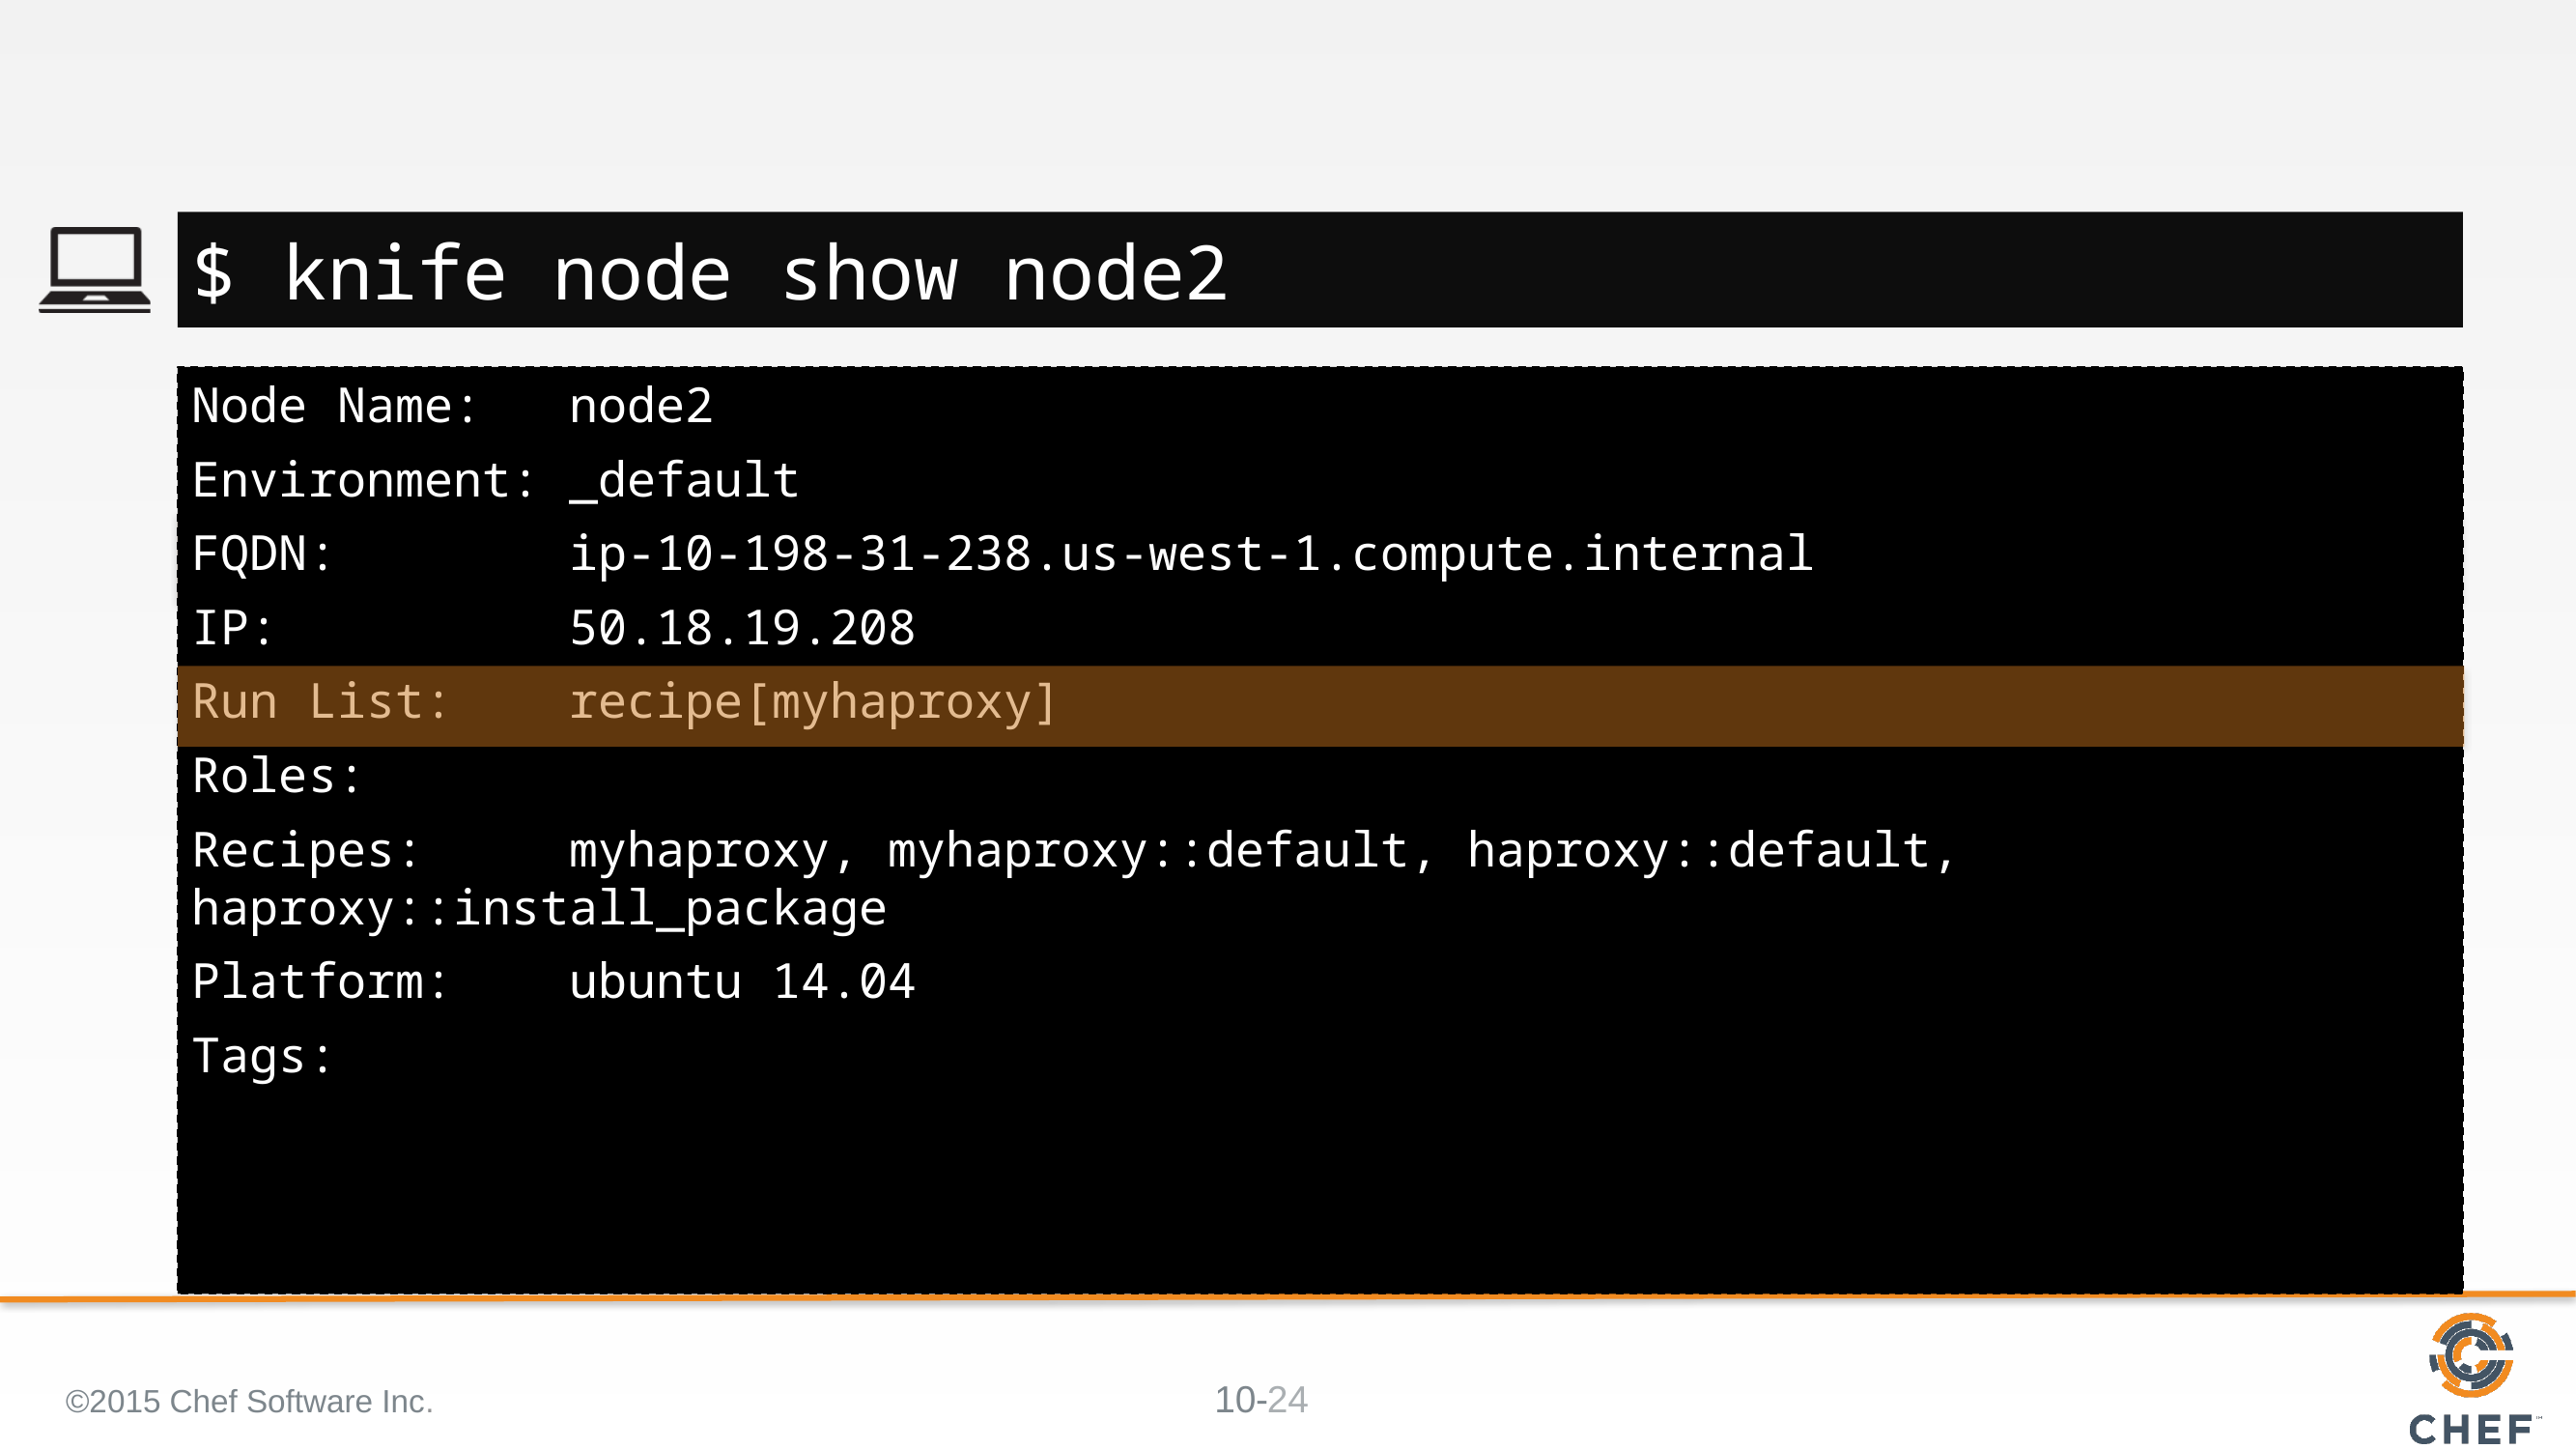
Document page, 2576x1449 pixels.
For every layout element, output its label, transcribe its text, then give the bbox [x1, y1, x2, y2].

text_box [177, 666, 2465, 748]
list Node Name: node2 Environment: _default FQDN: ip-10-198-31-238.us-west-1.compute.internal IP: 50.18.19.208 Run List: recipe[myhaproxy] Roles: Recipes: myhaproxy, myhaproxy::default, haproxy::default, haproxy::install_package Platform: ubuntu 14.04 Tags: [177, 366, 2464, 664]
picture [2399, 1297, 2550, 1449]
footer ©2015 Chef Software Inc. [51, 1359, 952, 1440]
list $ knife node show node2 [177, 212, 2463, 327]
list Node Name: node2 Environment: _default FQDN: ip-10-198-31-238.us-west-1.compute.internal IP: 50.18.19.208 Run List: recipe[myhaproxy] Roles: Recipes: myhaproxy, myhaproxy::default, haproxy::default, haproxy::install_package Platform: ubuntu 14.04 Tags: [177, 756, 2464, 1294]
slide_number 24 [998, 1359, 1578, 1437]
